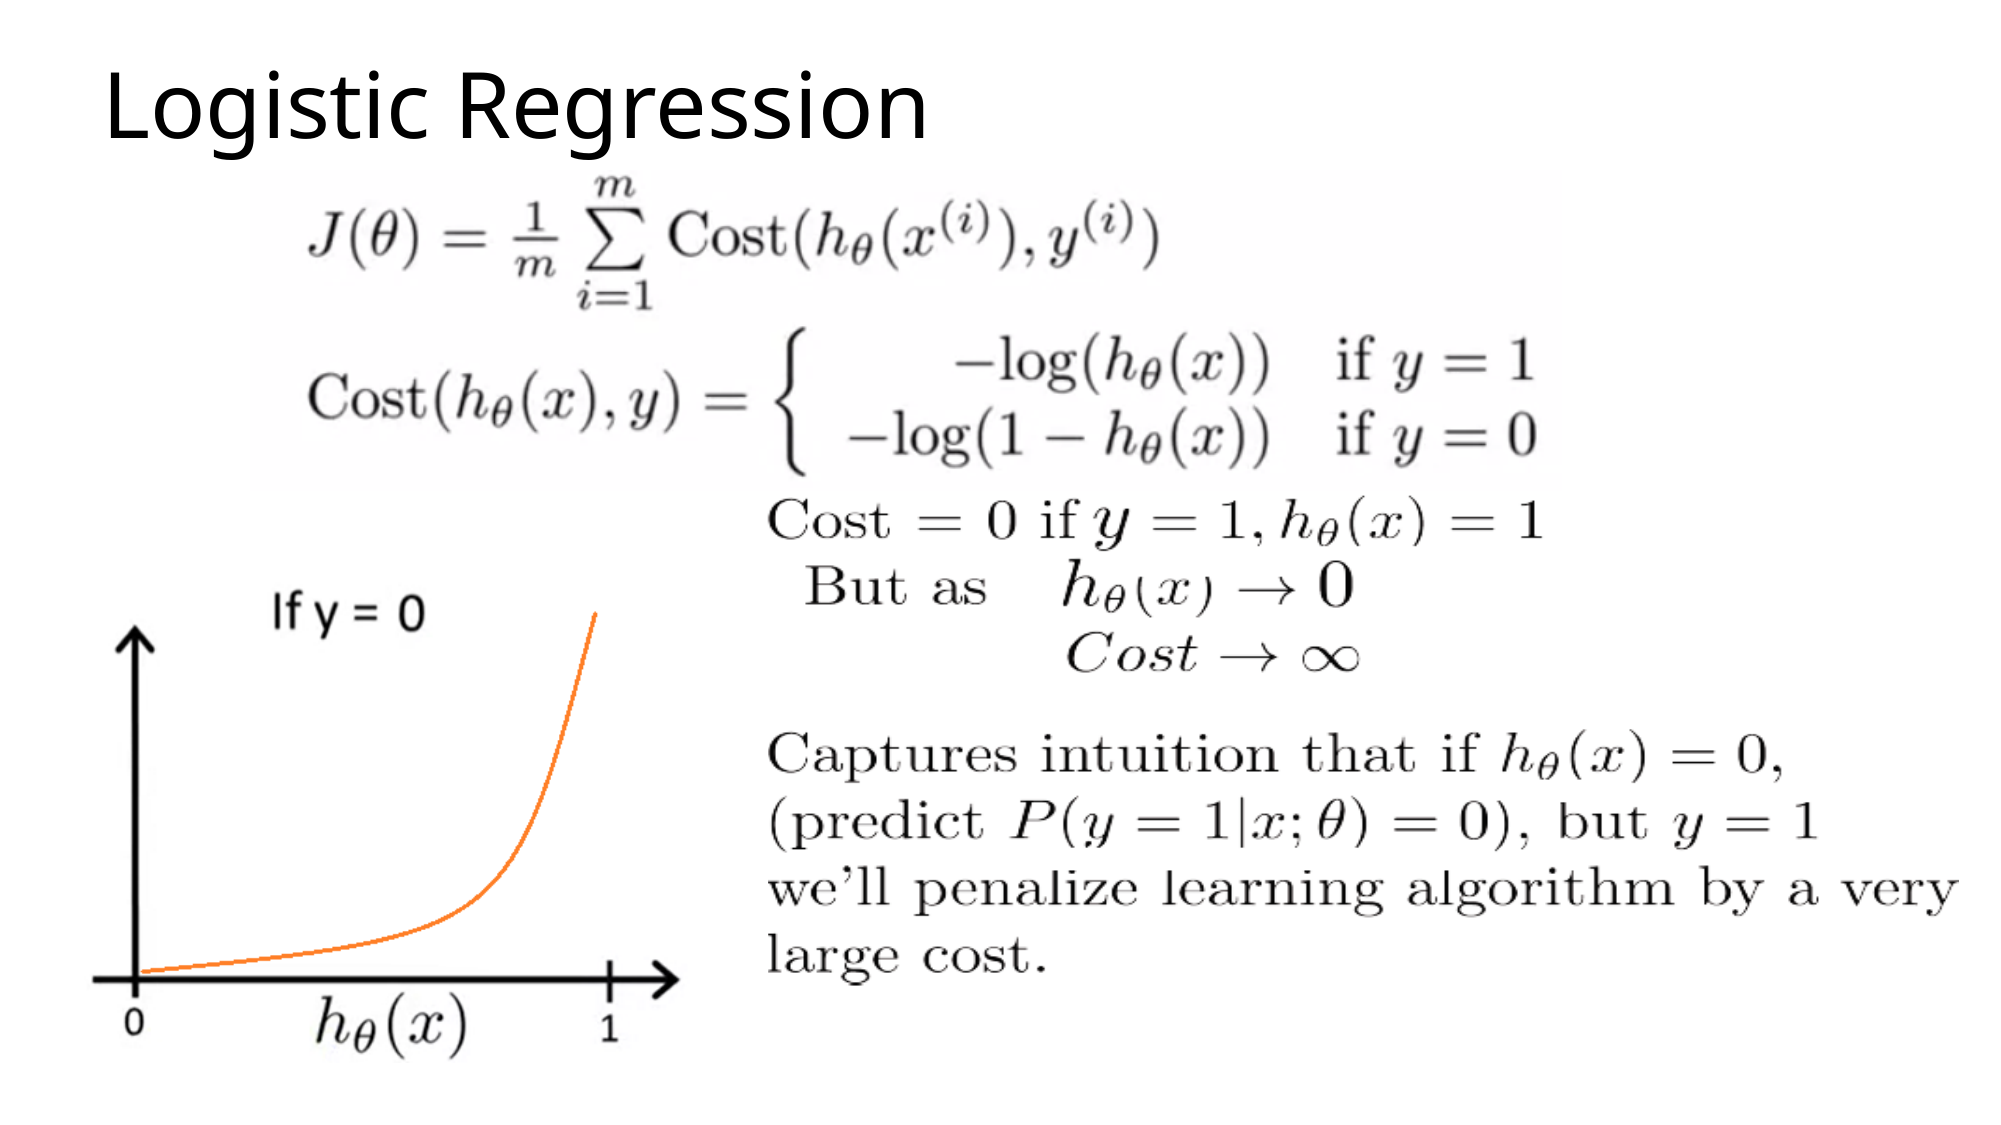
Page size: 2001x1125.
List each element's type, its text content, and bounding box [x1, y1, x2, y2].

picture [0, 169, 1959, 1063]
title Logistic Regression [87, 0, 1813, 218]
